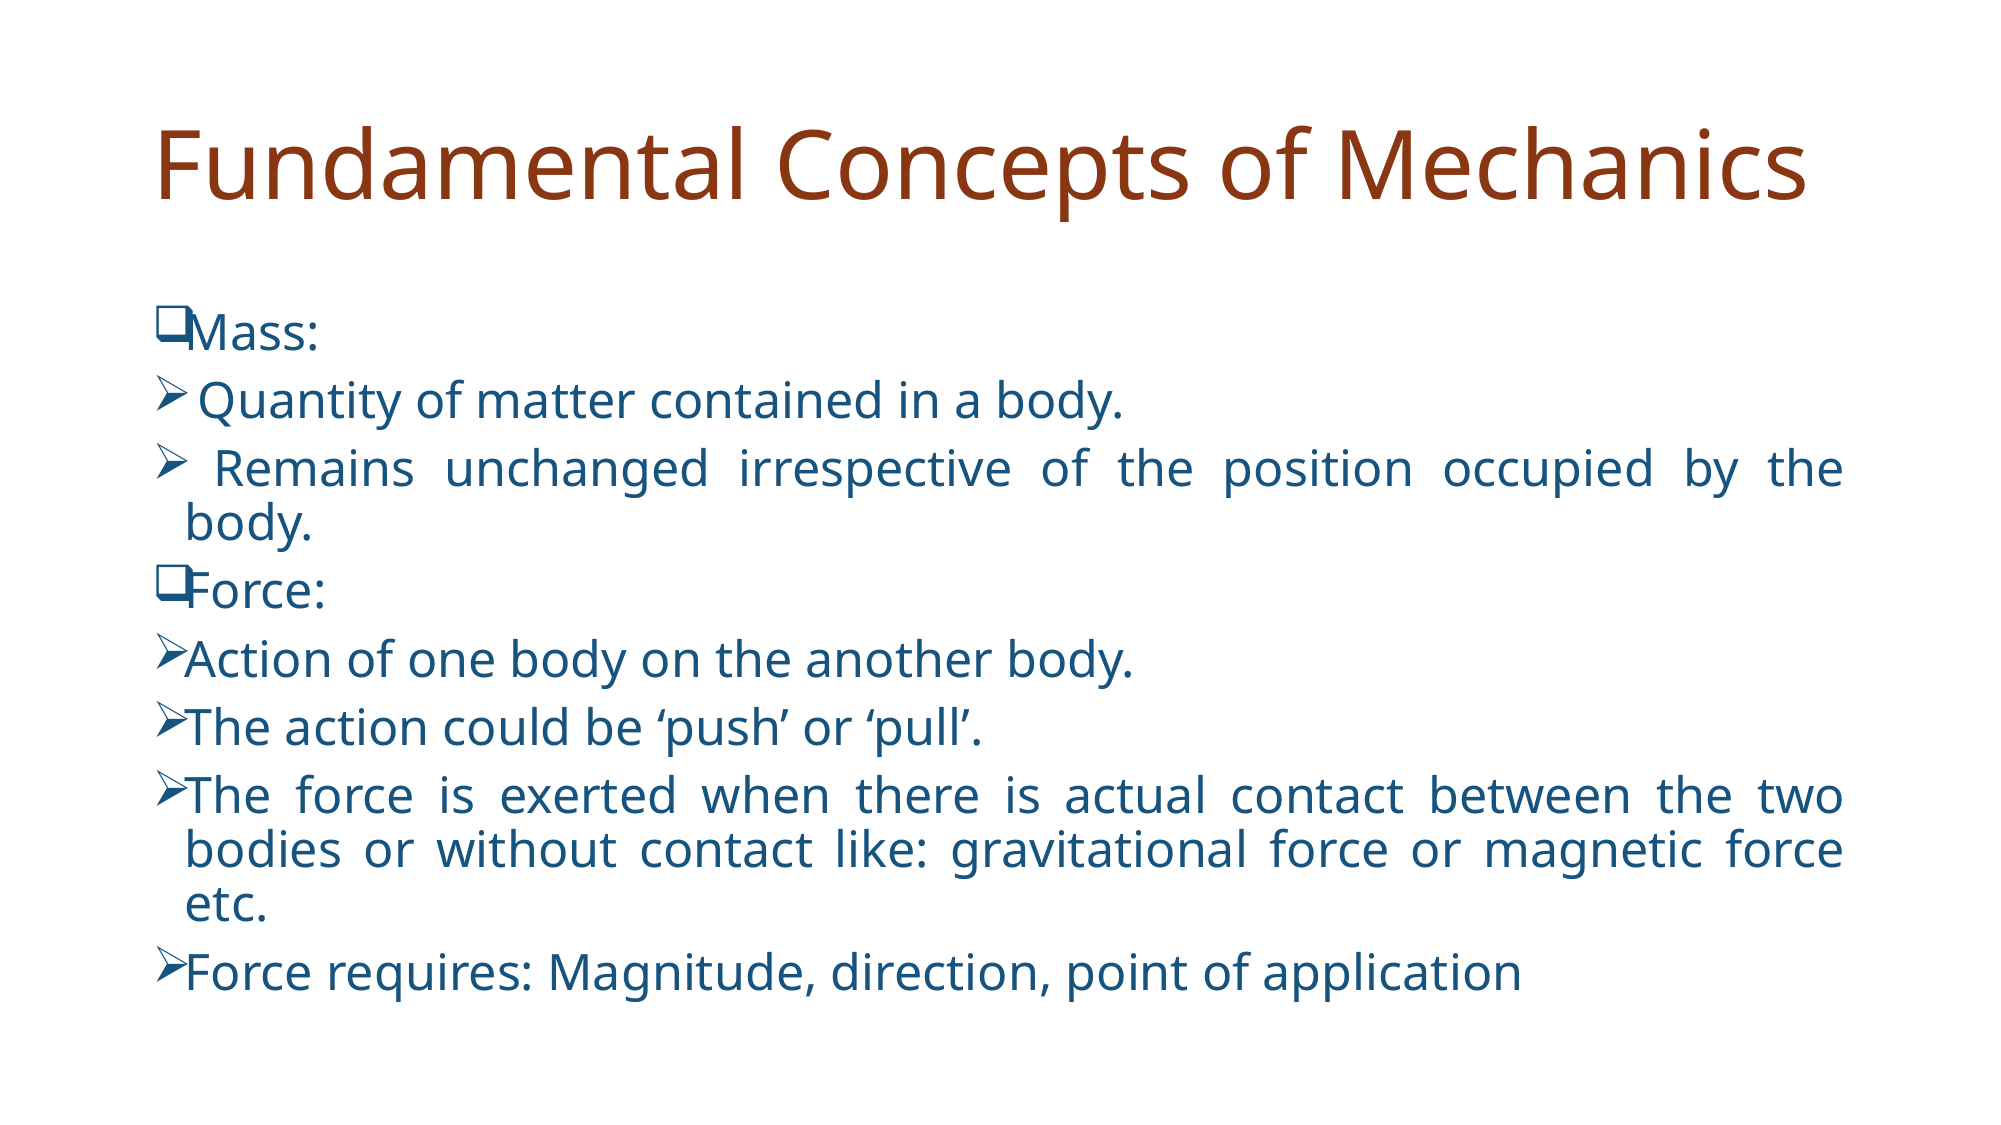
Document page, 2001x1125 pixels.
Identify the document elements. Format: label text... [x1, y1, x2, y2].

title Fundamental Concepts of Mechanics [137, 59, 1863, 278]
list Mass: Quantity of matter contained in a body. Remains unchanged irrespective of the position occupied by the body. Force: Action of one body on the another body. The action could be ‘push’ or ‘pull’. The force is exerted when there is actual contact between the two bodies or without contact like: gravitational force or magnetic force etc. Force requires: Magnitude, direction, point of application [137, 299, 1863, 1014]
